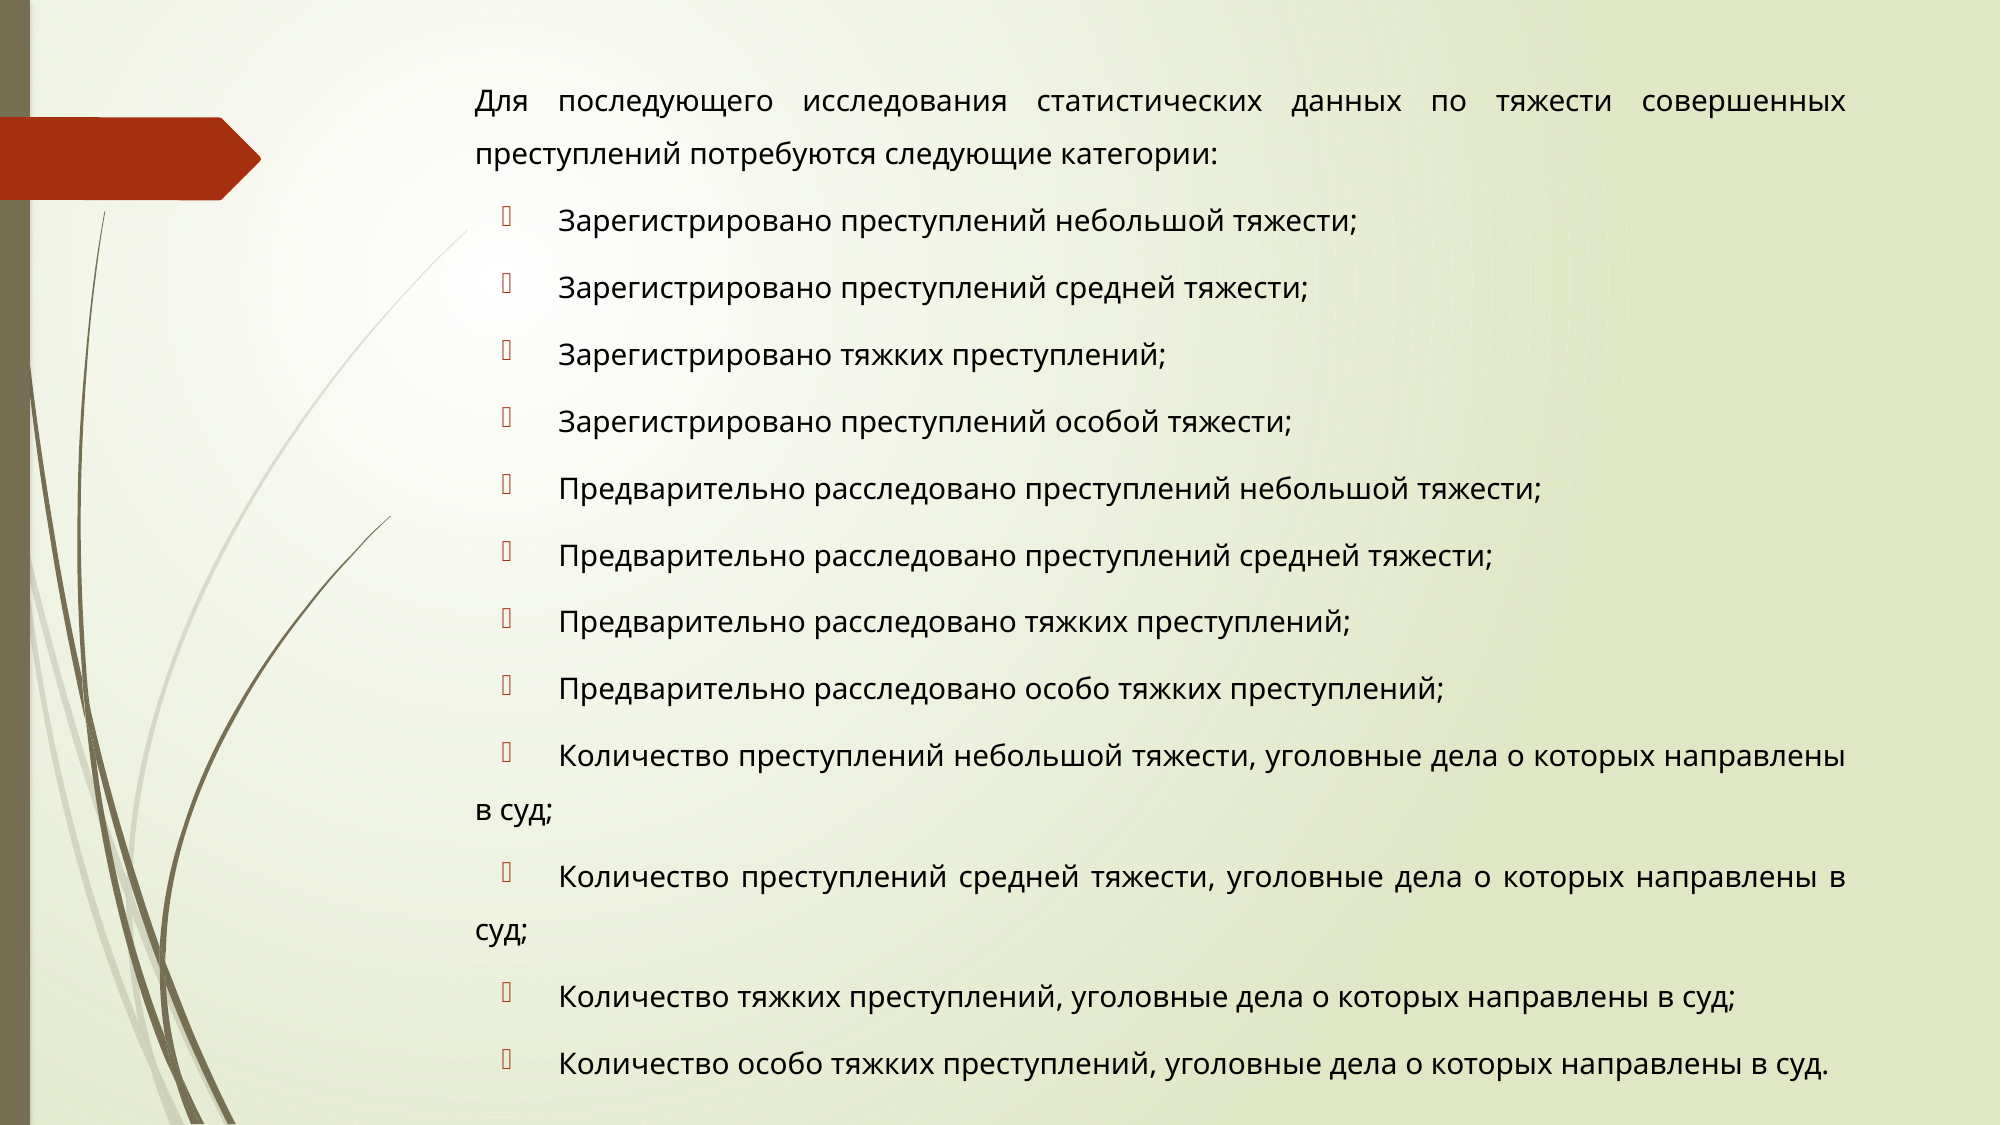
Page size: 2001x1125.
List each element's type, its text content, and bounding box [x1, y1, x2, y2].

list Для последующего исследования статистических данных по тяжести совершенных преступлений потребуются следующие категории: Зарегистрировано преступлений небольшой тяжести; Зарегистрировано преступлений средней тяжести; Зарегистрировано тяжких преступлений; Зарегистрировано преступлений особой тяжести; Предварительно расследовано преступлений небольшой тяжести; Предварительно расследовано преступлений средней тяжести; Предварительно расследовано тяжких преступлений; Предварительно расследовано особо тяжких преступлений; Количество преступлений небольшой тяжести, уголовные дела о которых направлены в суд; Количество преступлений средней тяжести, уголовные дела о которых направлены в суд; Количество тяжких преступлений, уголовные дела о которых направлены в суд; Количество особо тяжких преступлений, уголовные дела о которых направлены в суд. [401, 56, 1864, 1125]
